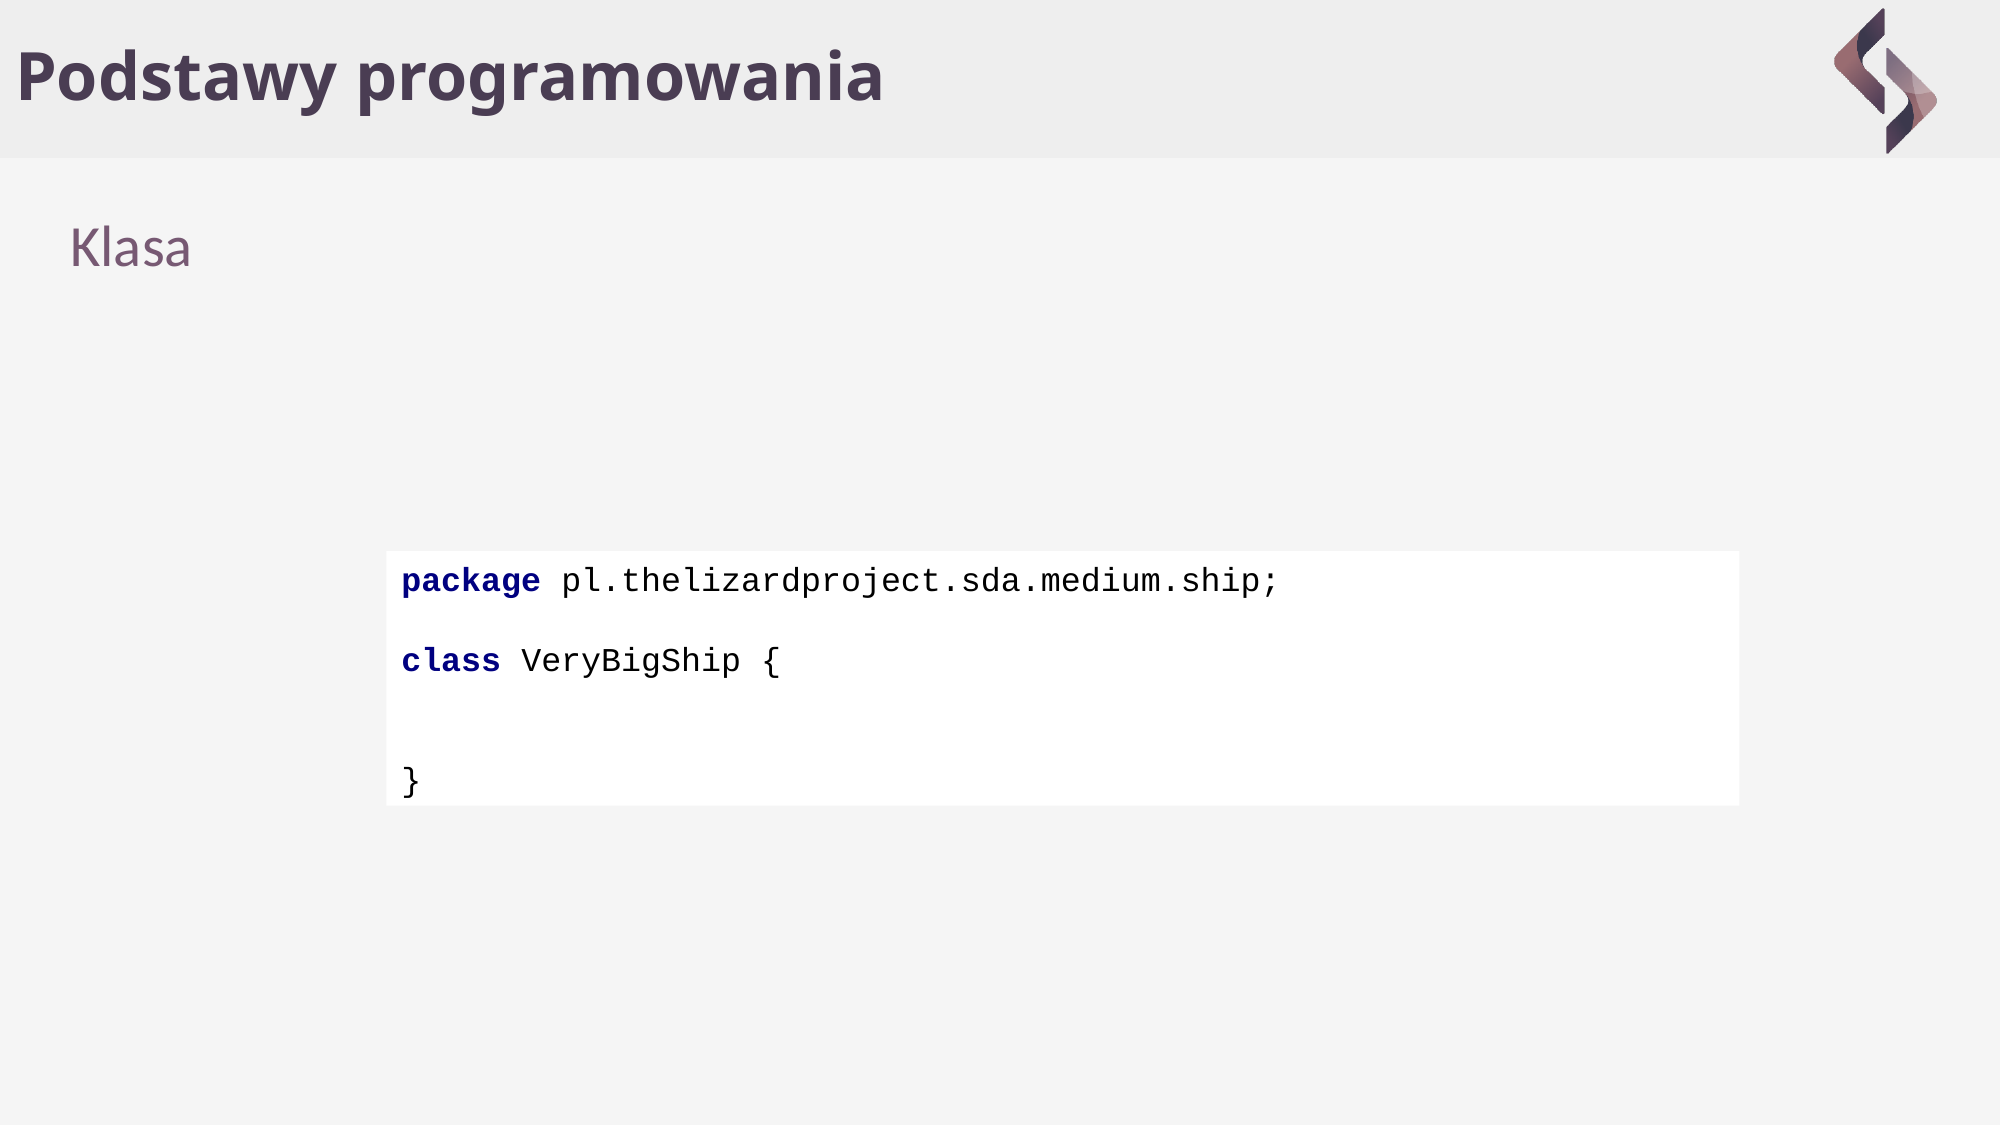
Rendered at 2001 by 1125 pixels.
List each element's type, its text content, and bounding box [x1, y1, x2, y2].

list Klasa [55, 208, 1486, 292]
title Podstawy programowania [0, 0, 1788, 158]
picture [1787, 0, 2001, 166]
text_box package pl.thelizardproject.sda.medium.ship; class VeryBigShip { } [386, 551, 1740, 806]
